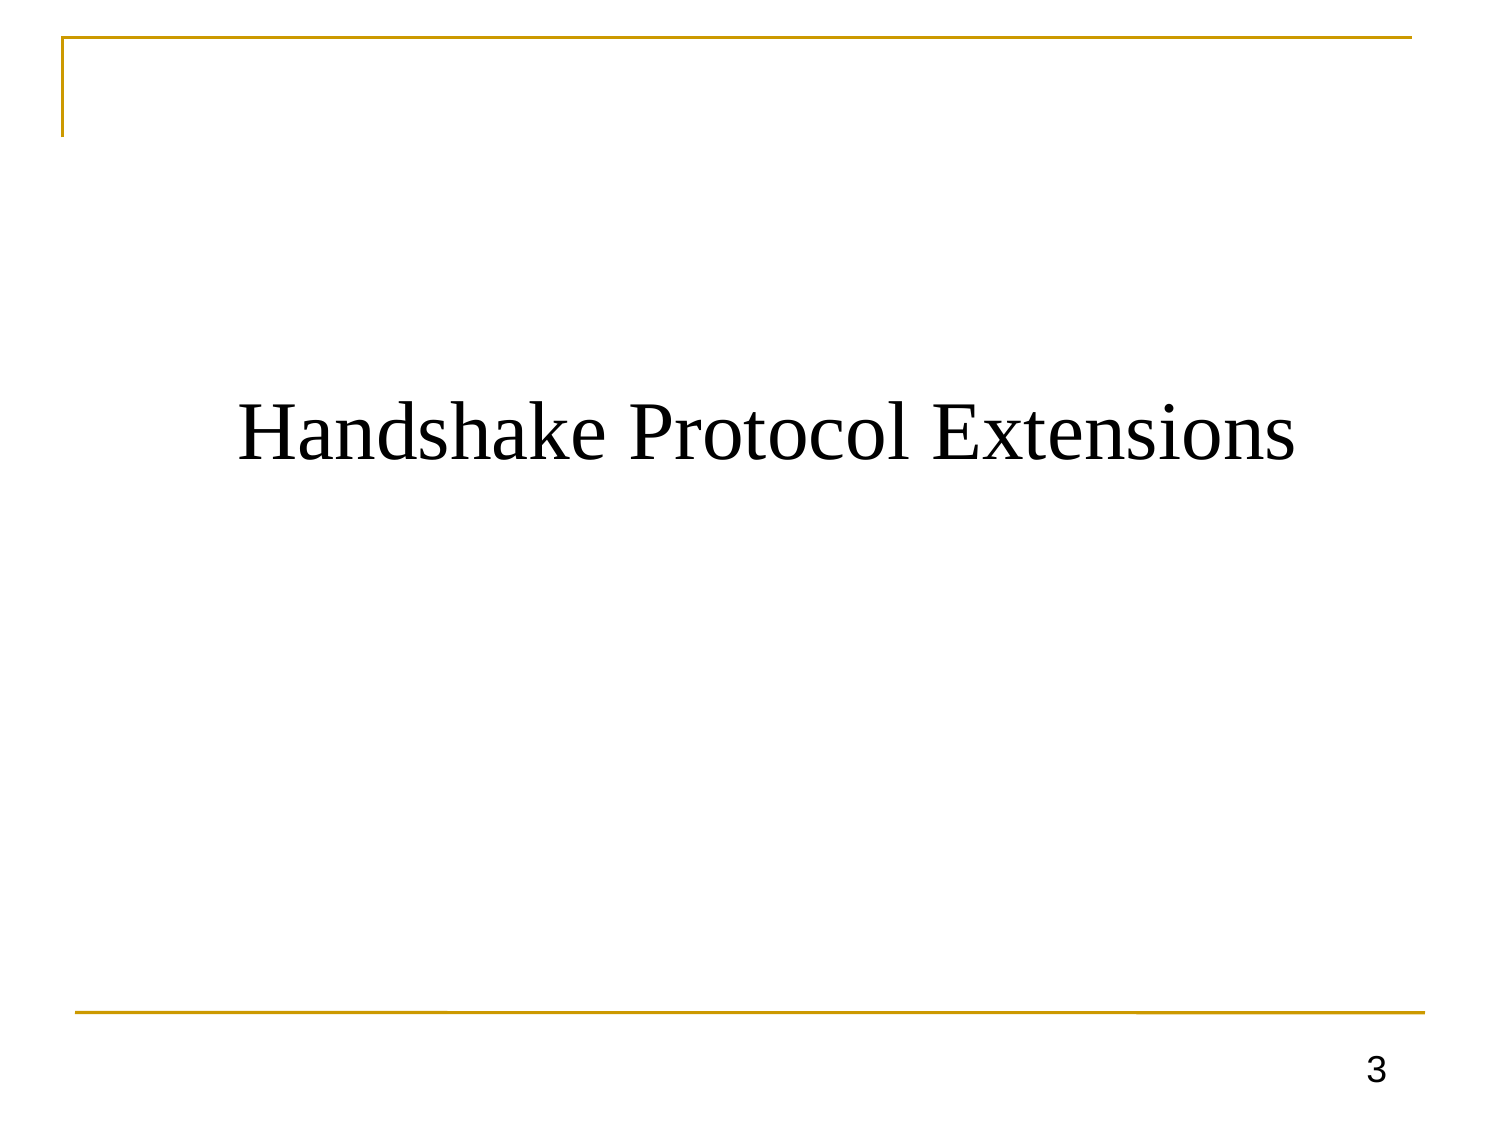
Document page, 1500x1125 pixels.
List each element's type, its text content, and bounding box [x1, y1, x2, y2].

title Handshake Protocol Extensions [36, 69, 1500, 543]
text_box 3 [1351, 1023, 1424, 1098]
